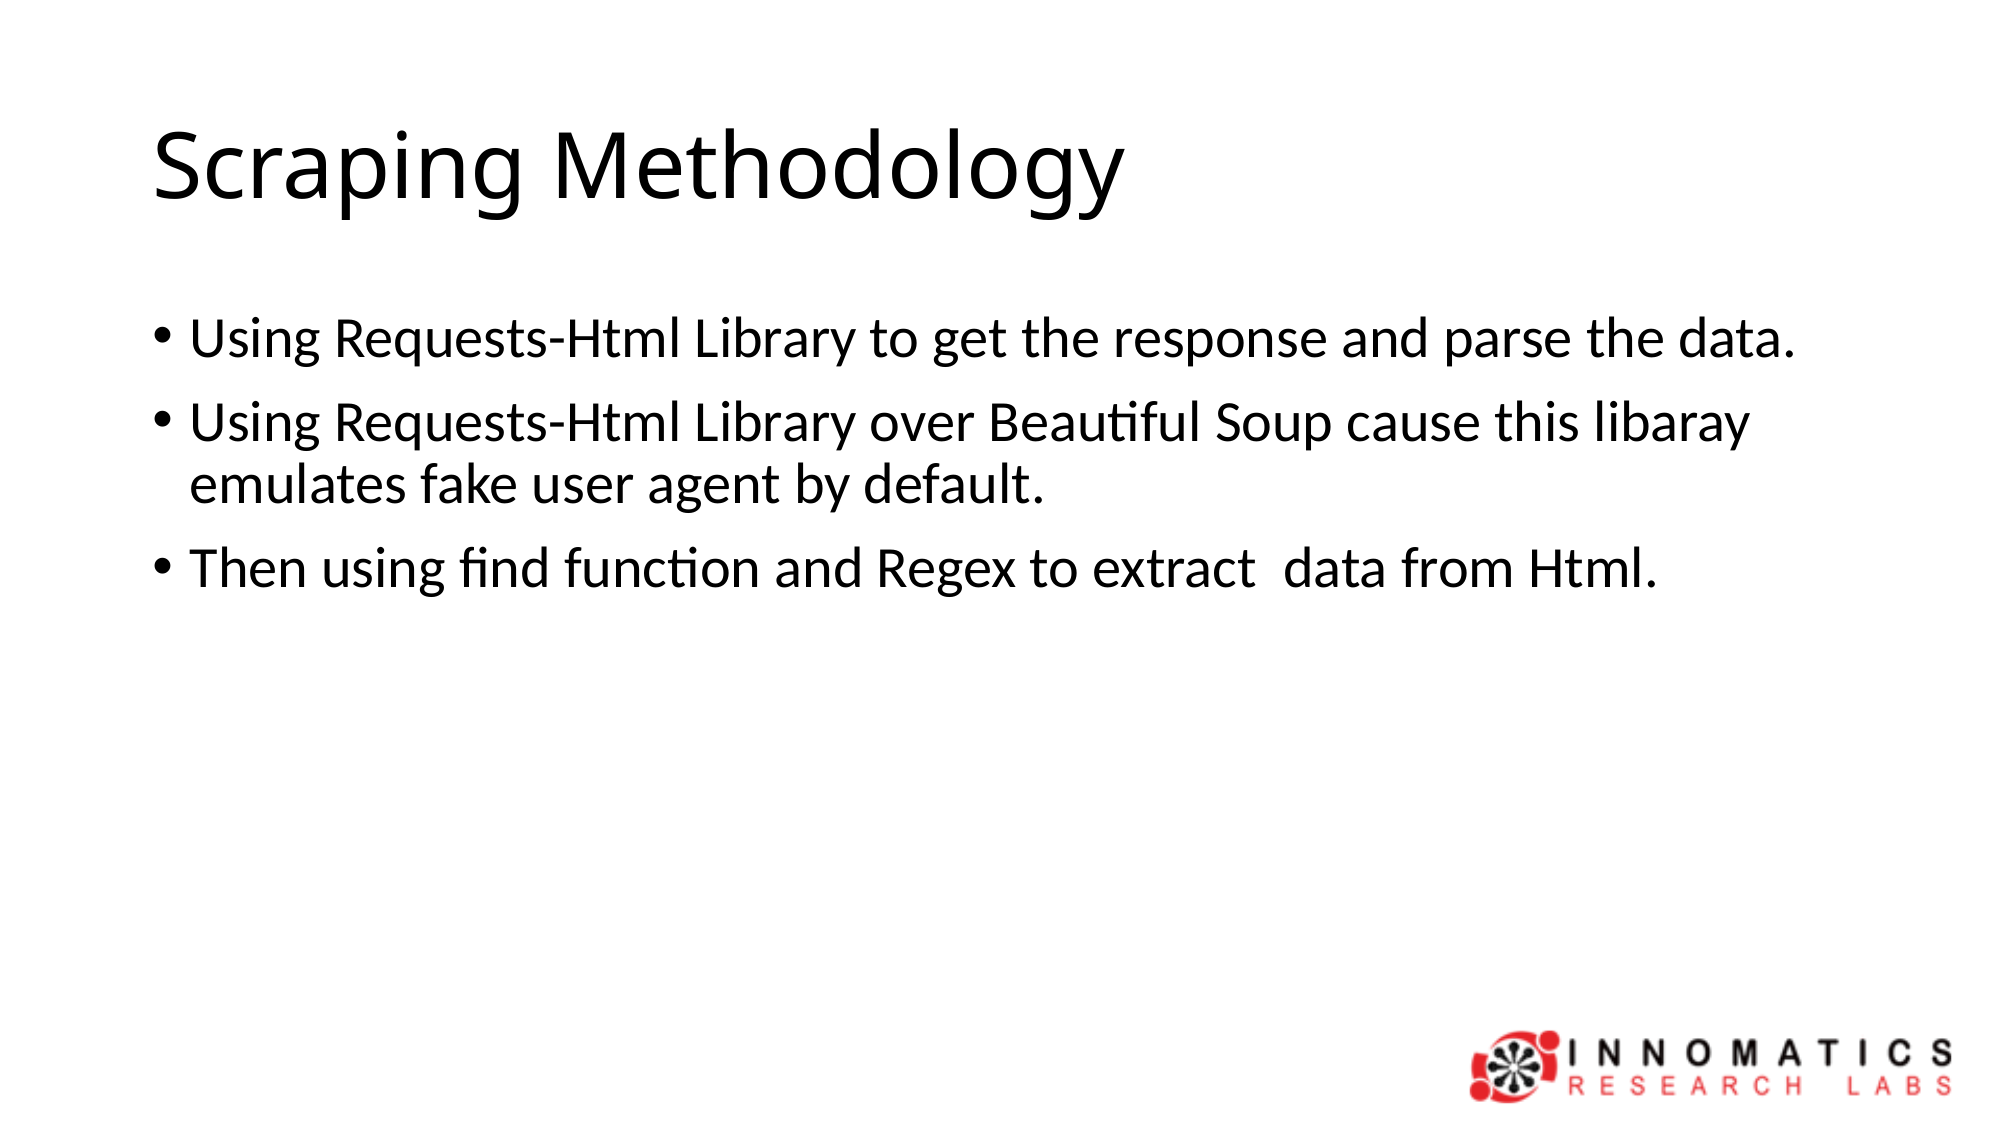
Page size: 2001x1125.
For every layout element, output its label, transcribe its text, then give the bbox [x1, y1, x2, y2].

picture [1445, 1014, 1975, 1125]
list Using Requests-Html Library to get the response and parse the data. Using Requests-Html Library over Beautiful Soup cause this libaray emulates fake user agent by default. Then using find function and Regex to extract data from Html. [137, 299, 1863, 1014]
title Scraping Methodology [137, 59, 1863, 278]
